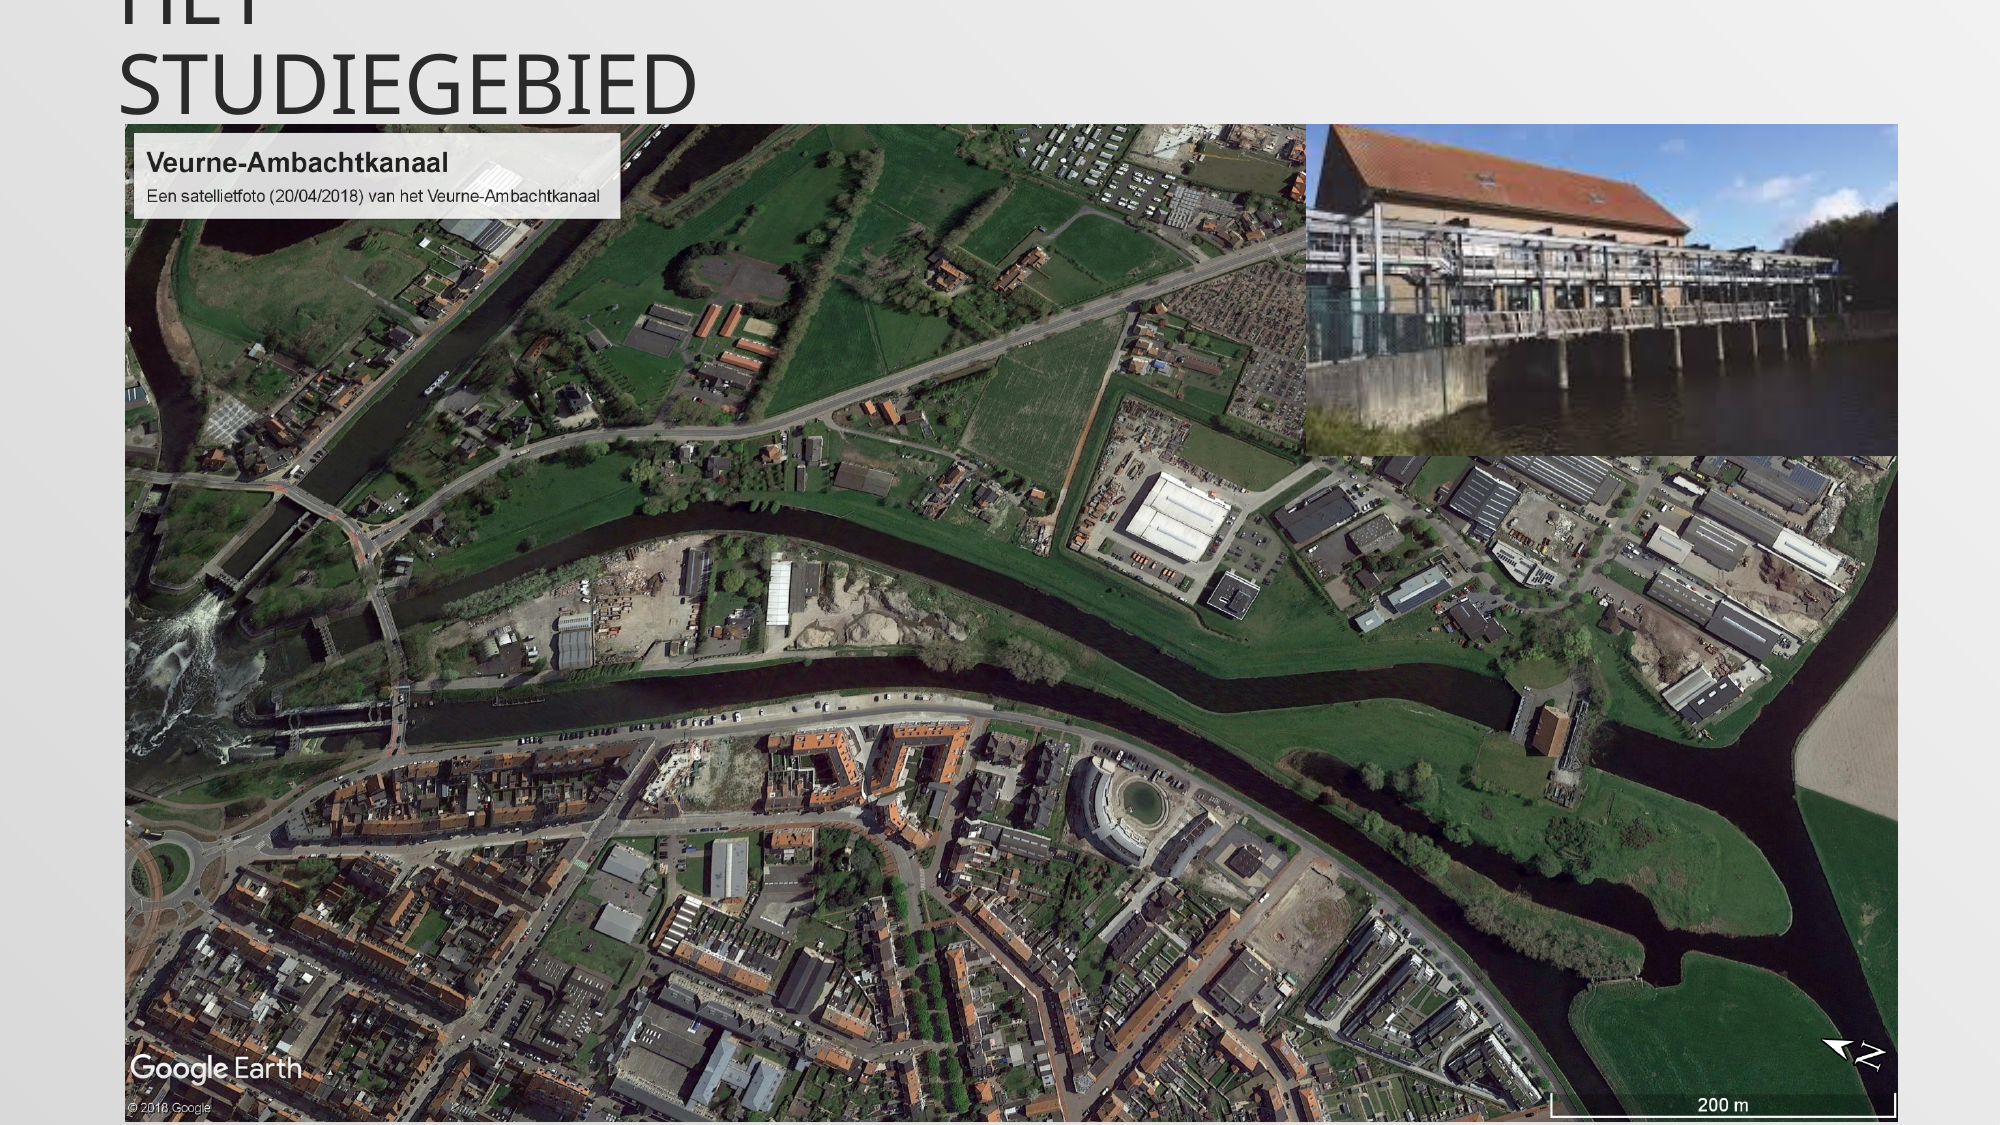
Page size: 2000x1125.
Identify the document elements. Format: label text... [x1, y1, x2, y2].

title Het studiegebied [101, 3, 867, 141]
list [125, 124, 1898, 1122]
picture [1306, 124, 1898, 456]
